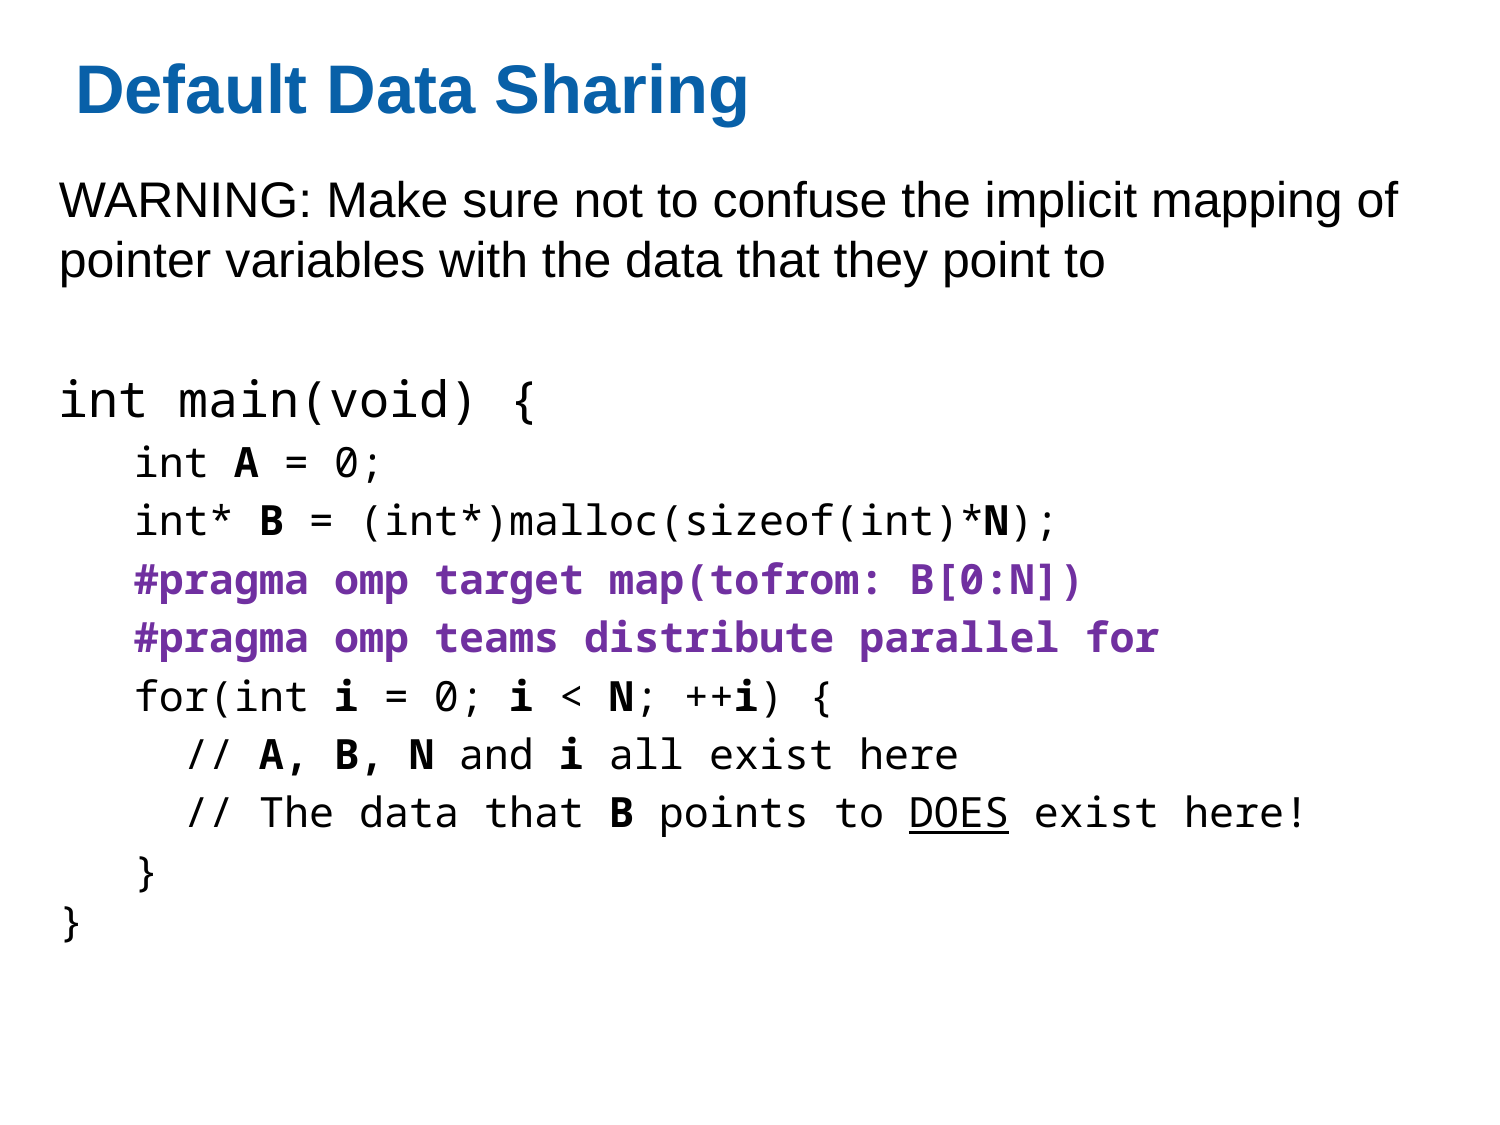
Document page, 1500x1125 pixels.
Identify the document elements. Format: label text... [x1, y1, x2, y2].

list WARNING: Make sure not to confuse the implicit mapping of pointer variables with the data that they point to int main(void) { int A = 0; int* B = (int*)malloc(sizeof(int)*N); #pragma omp target map(tofrom: B[0:N]) #pragma omp teams distribute parallel for for(int i = 0; i < N; ++i) { // A, B, N and i all exist here // The data that B points to DOES exist here! } } [58, 167, 1470, 1071]
title Default Data Sharing [74, 44, 1426, 145]
